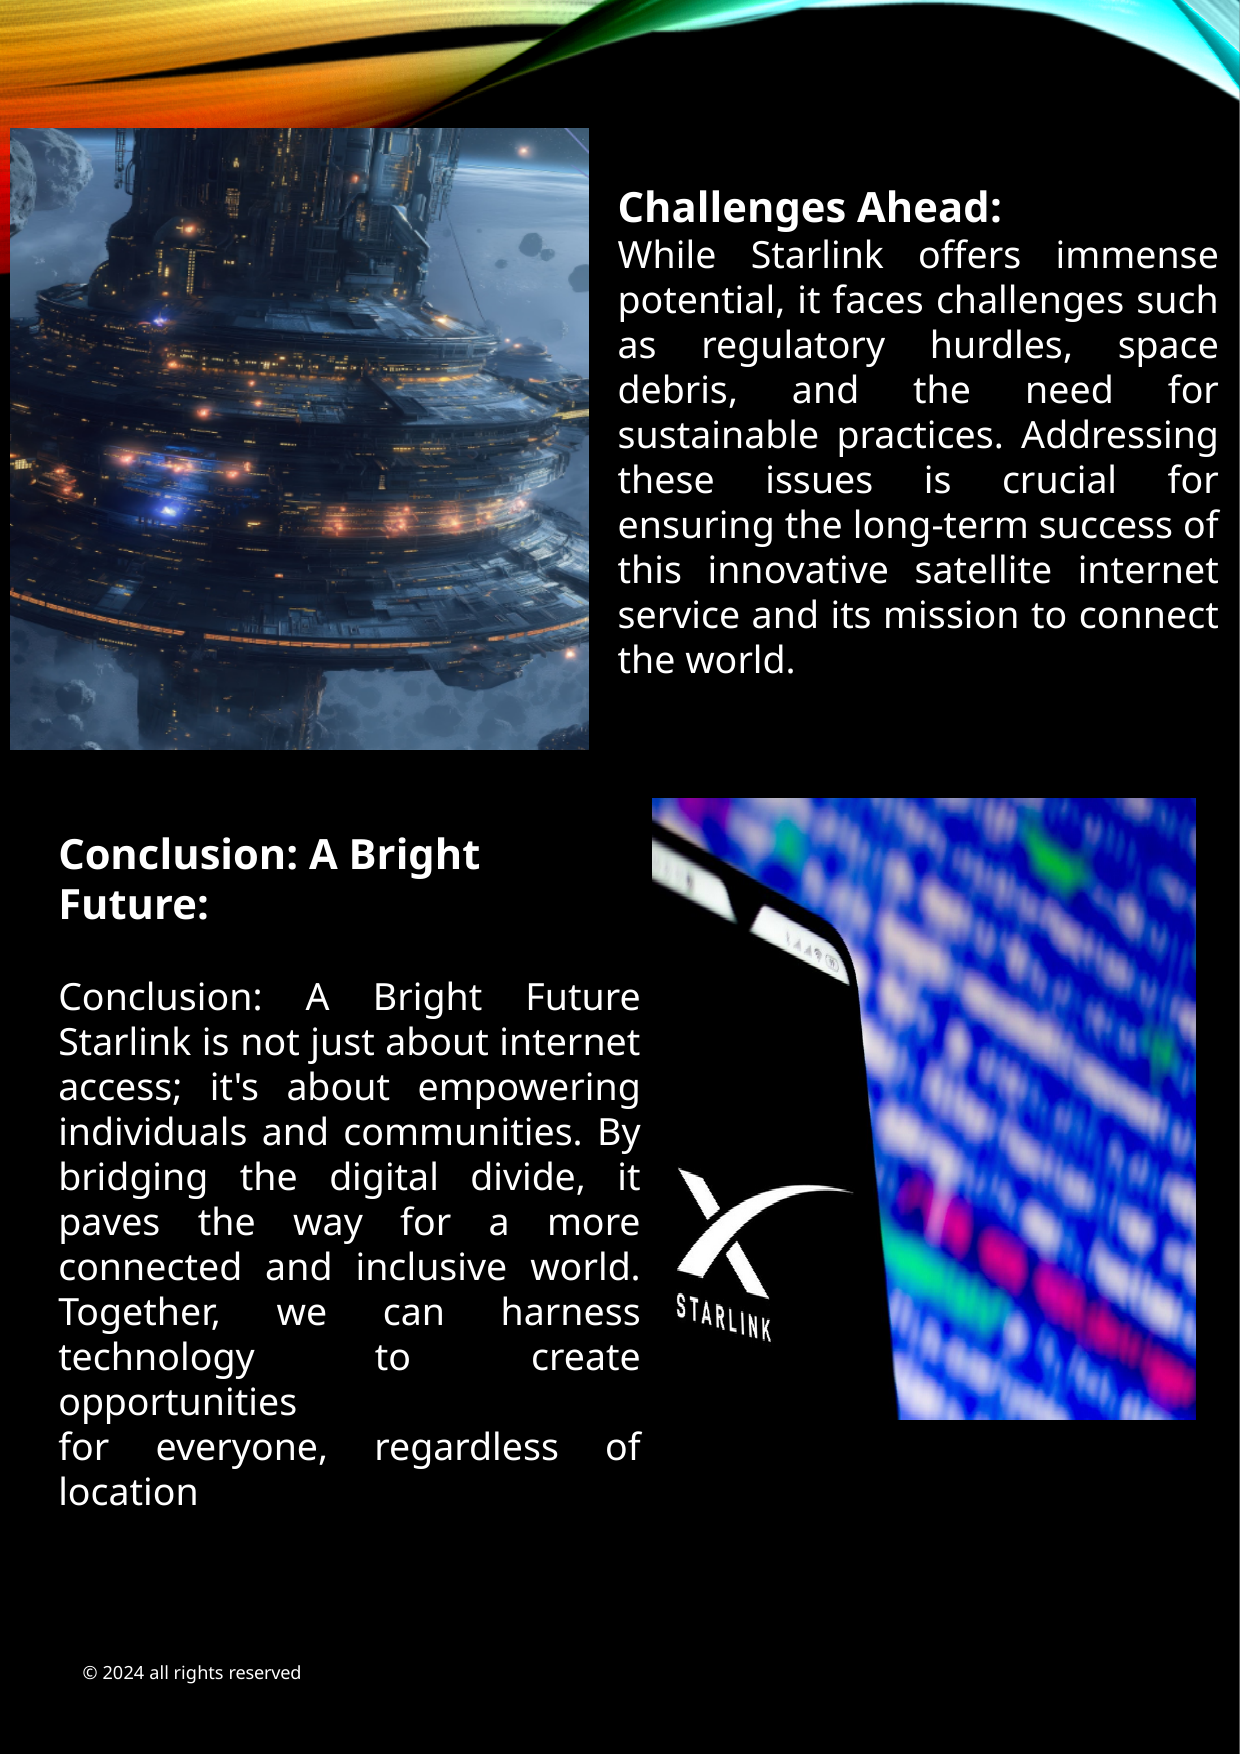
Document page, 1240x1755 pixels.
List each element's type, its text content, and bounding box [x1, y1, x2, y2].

picture [0, 0, 1240, 750]
picture [652, 798, 1197, 1421]
footer © 2024 all rights reserved [80, 1421, 851, 1755]
text_box Challenges Ahead: While Starlink offers immense potential, it faces challenges such as regulatory hurdles, space debris, and the need for sustainable practices. Addressing these issues is crucial for ensuring the long-term success of this innovative satellite internet service and its mission to connect the world. [603, 128, 1235, 734]
text_box Conclusion: A Bright Future: Conclusion: A Bright Future Starlink is not just about internet access; it's about empowering individuals and communities. By bridging the digital divide, it paves the way for a more connected and inclusive world. Together, we can harness technology to create opportunities for everyone, regardless of location [43, 820, 656, 1521]
